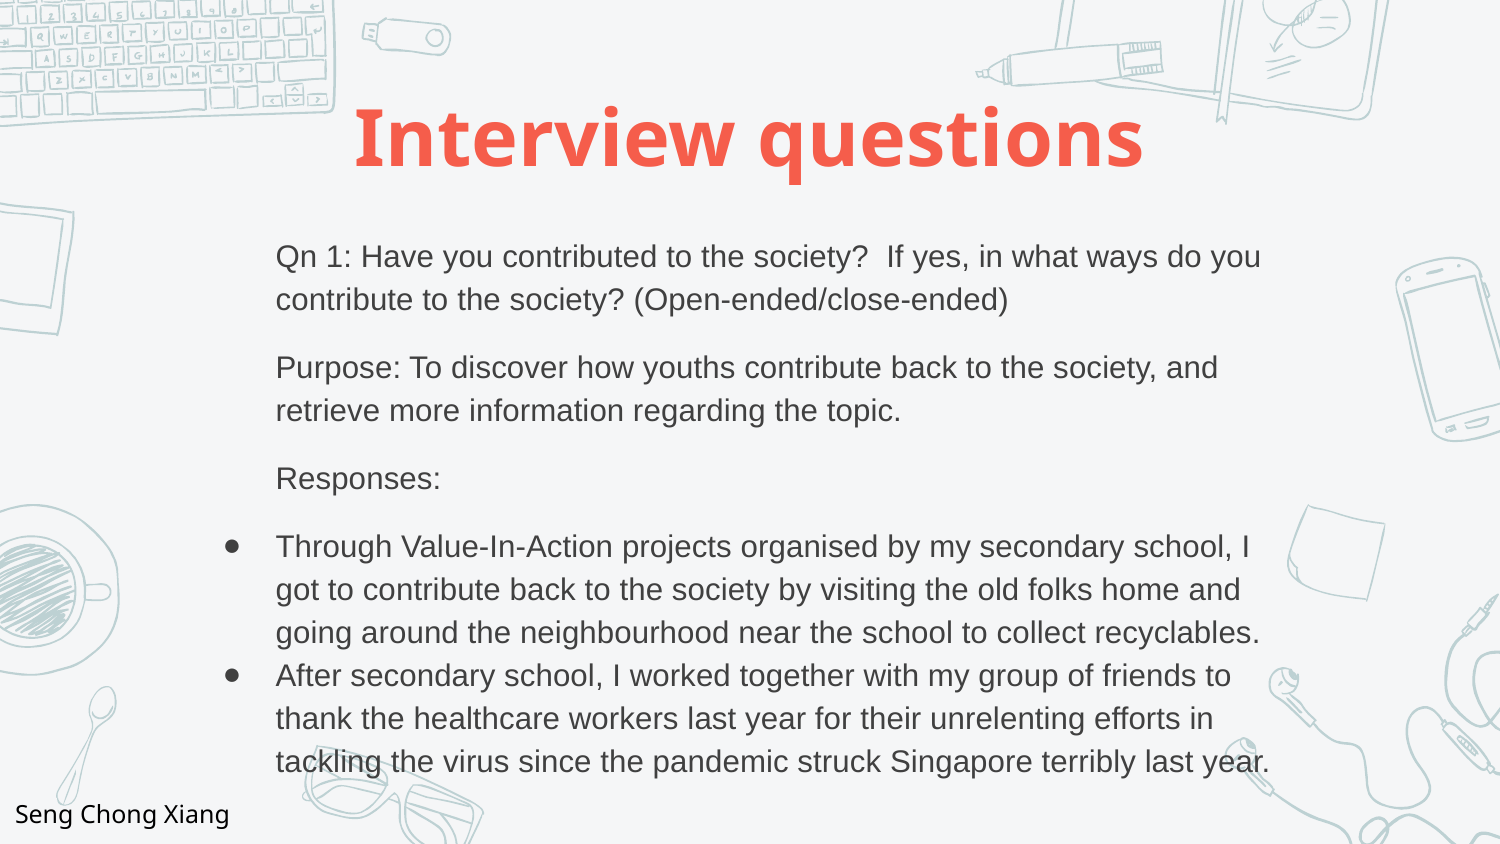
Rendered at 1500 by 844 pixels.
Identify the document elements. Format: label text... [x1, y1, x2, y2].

title Interview questions [185, 102, 1315, 198]
text_box Seng Chong Xiang [0, 783, 273, 844]
list Qn 1: Have you contributed to the society? If yes, in what ways do you contribute to the society? (Open-ended/close-ended) Purpose: To discover how youths contribute back to the society, and retrieve more information regarding the topic. Responses: Through Value-In-Action projects organised by my secondary school, I got to contribute back to the society by visiting the old folks home and going around the neighbourhood near the school to collect recyclables. After secondary school, I worked together with my group of friends to thank the healthcare workers last year for their unrelenting efforts in tackling the virus since the pandemic struck Singapore terribly last year. [185, 215, 1315, 844]
